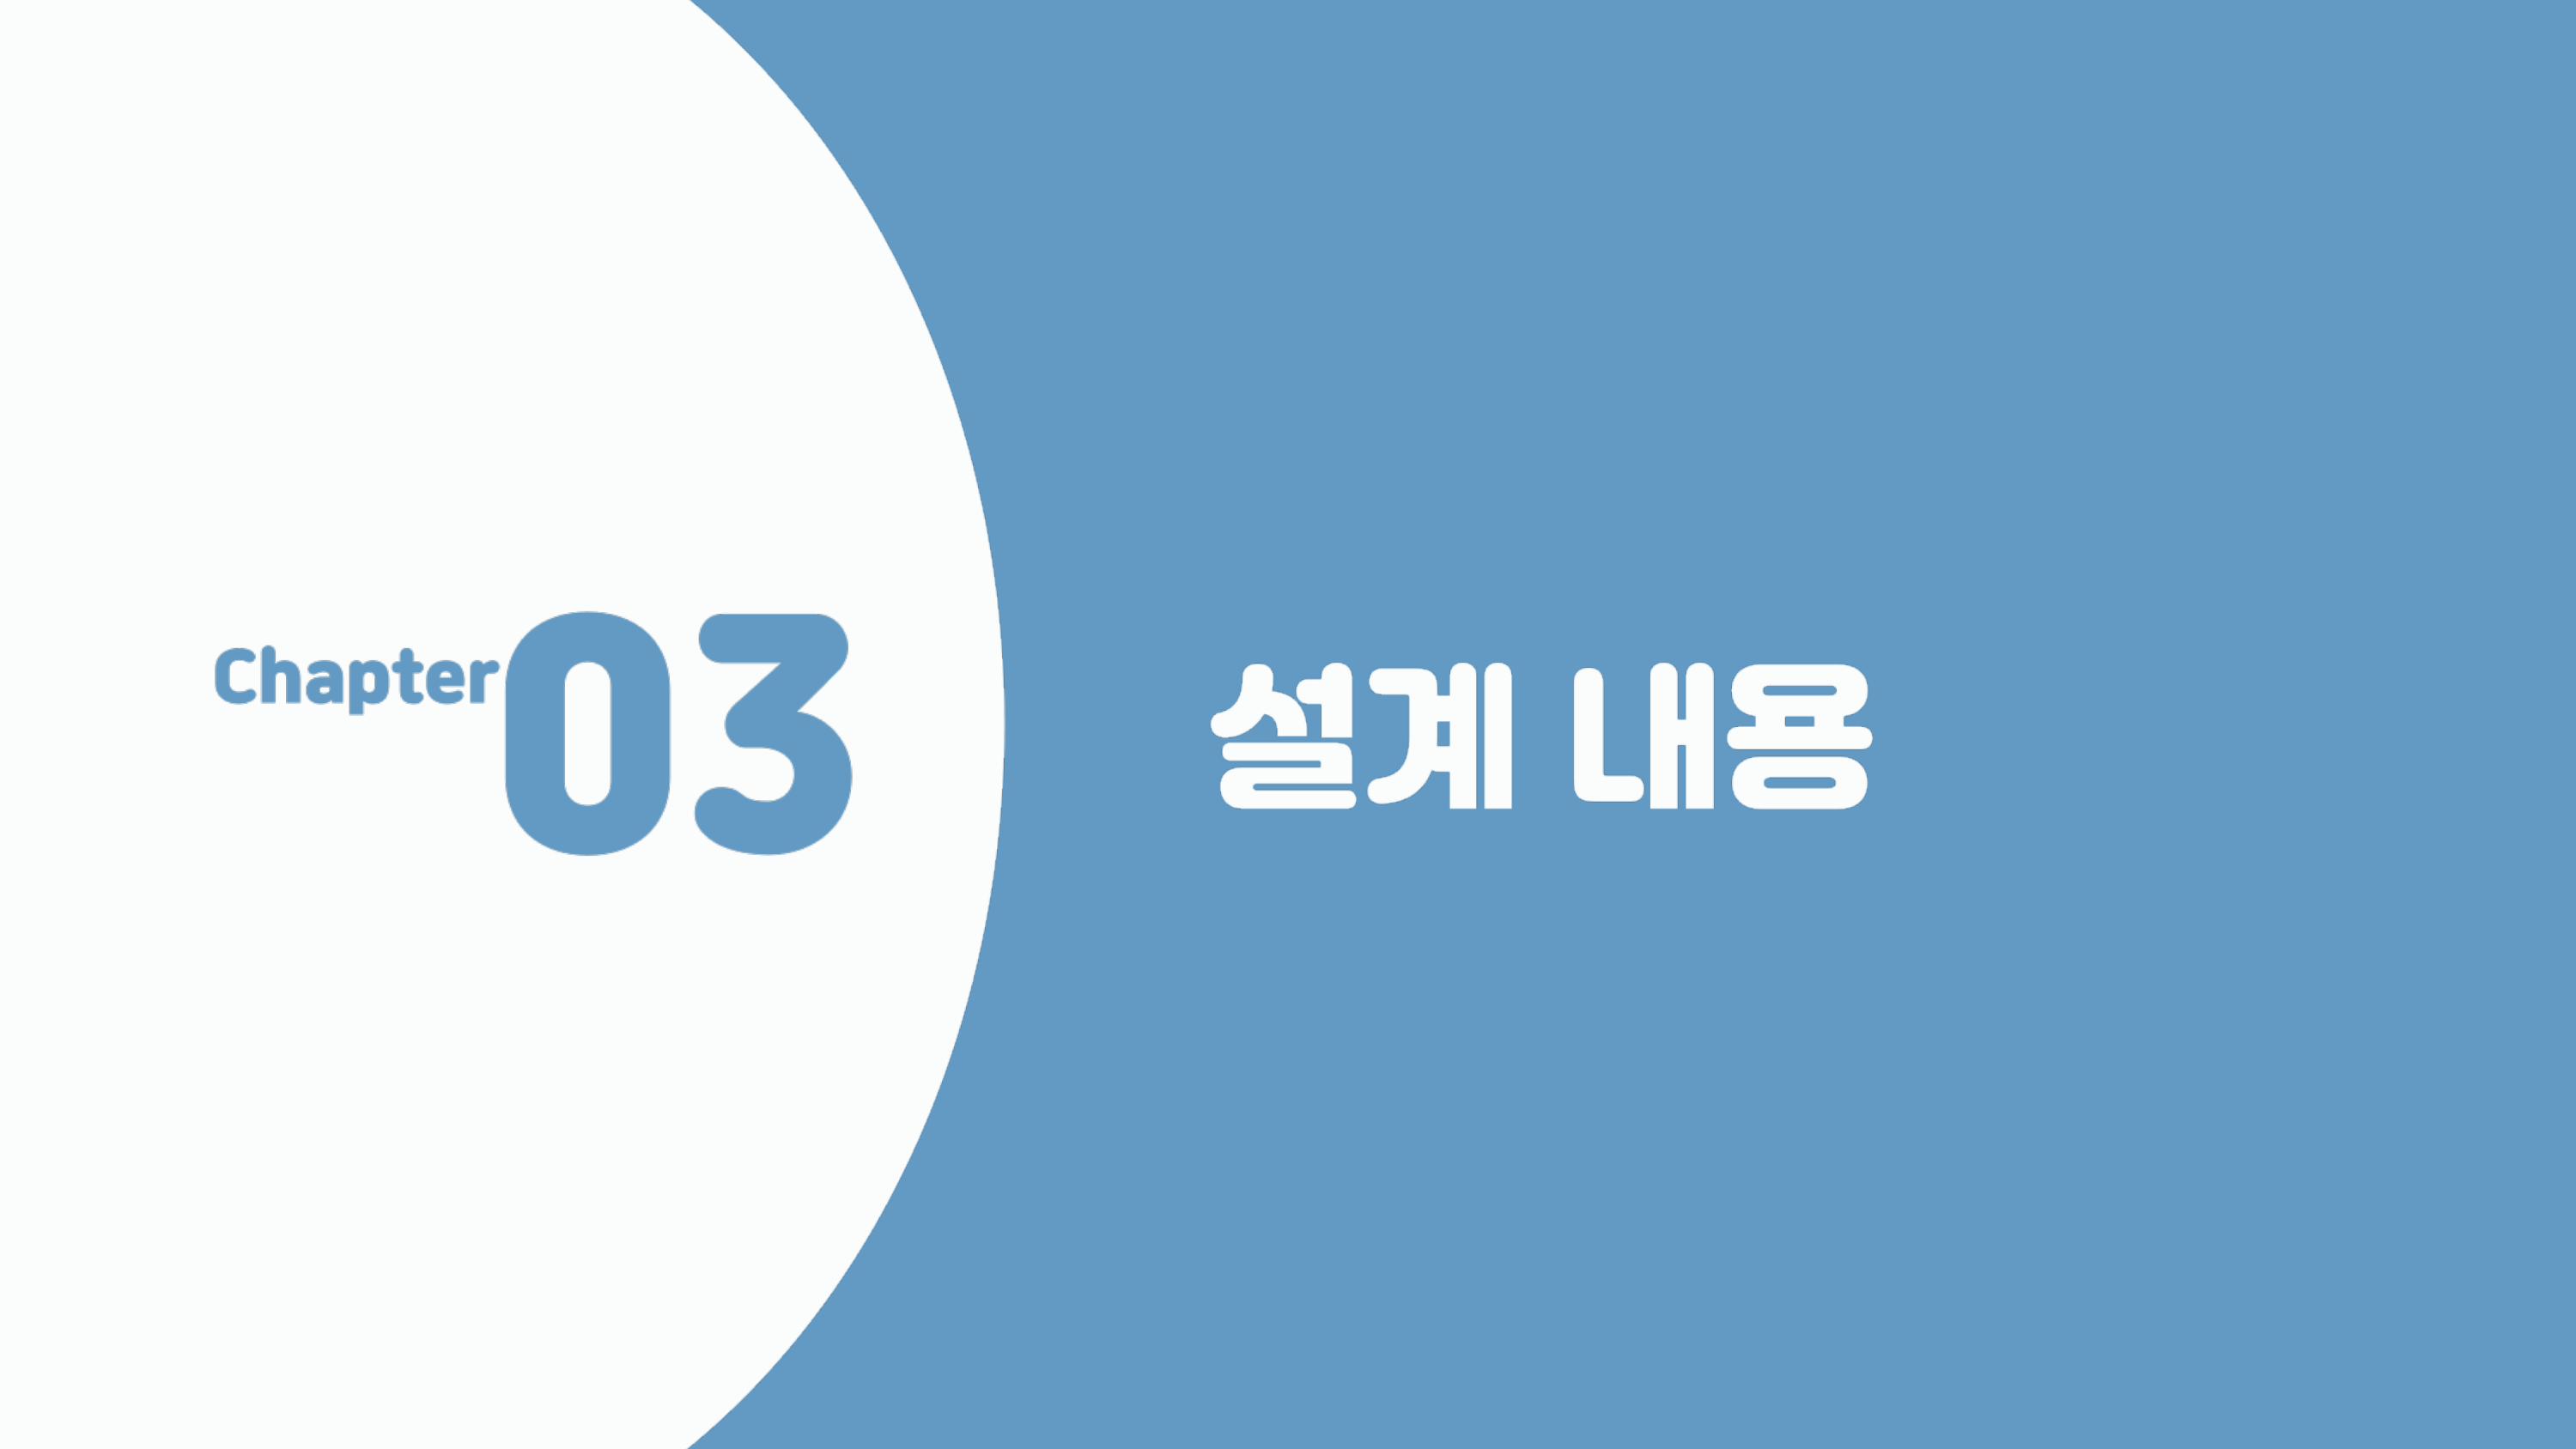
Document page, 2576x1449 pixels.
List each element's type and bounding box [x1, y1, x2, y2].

picture [1183, 606, 1949, 918]
text_box [0, 0, 1005, 1449]
picture [192, 487, 999, 1075]
